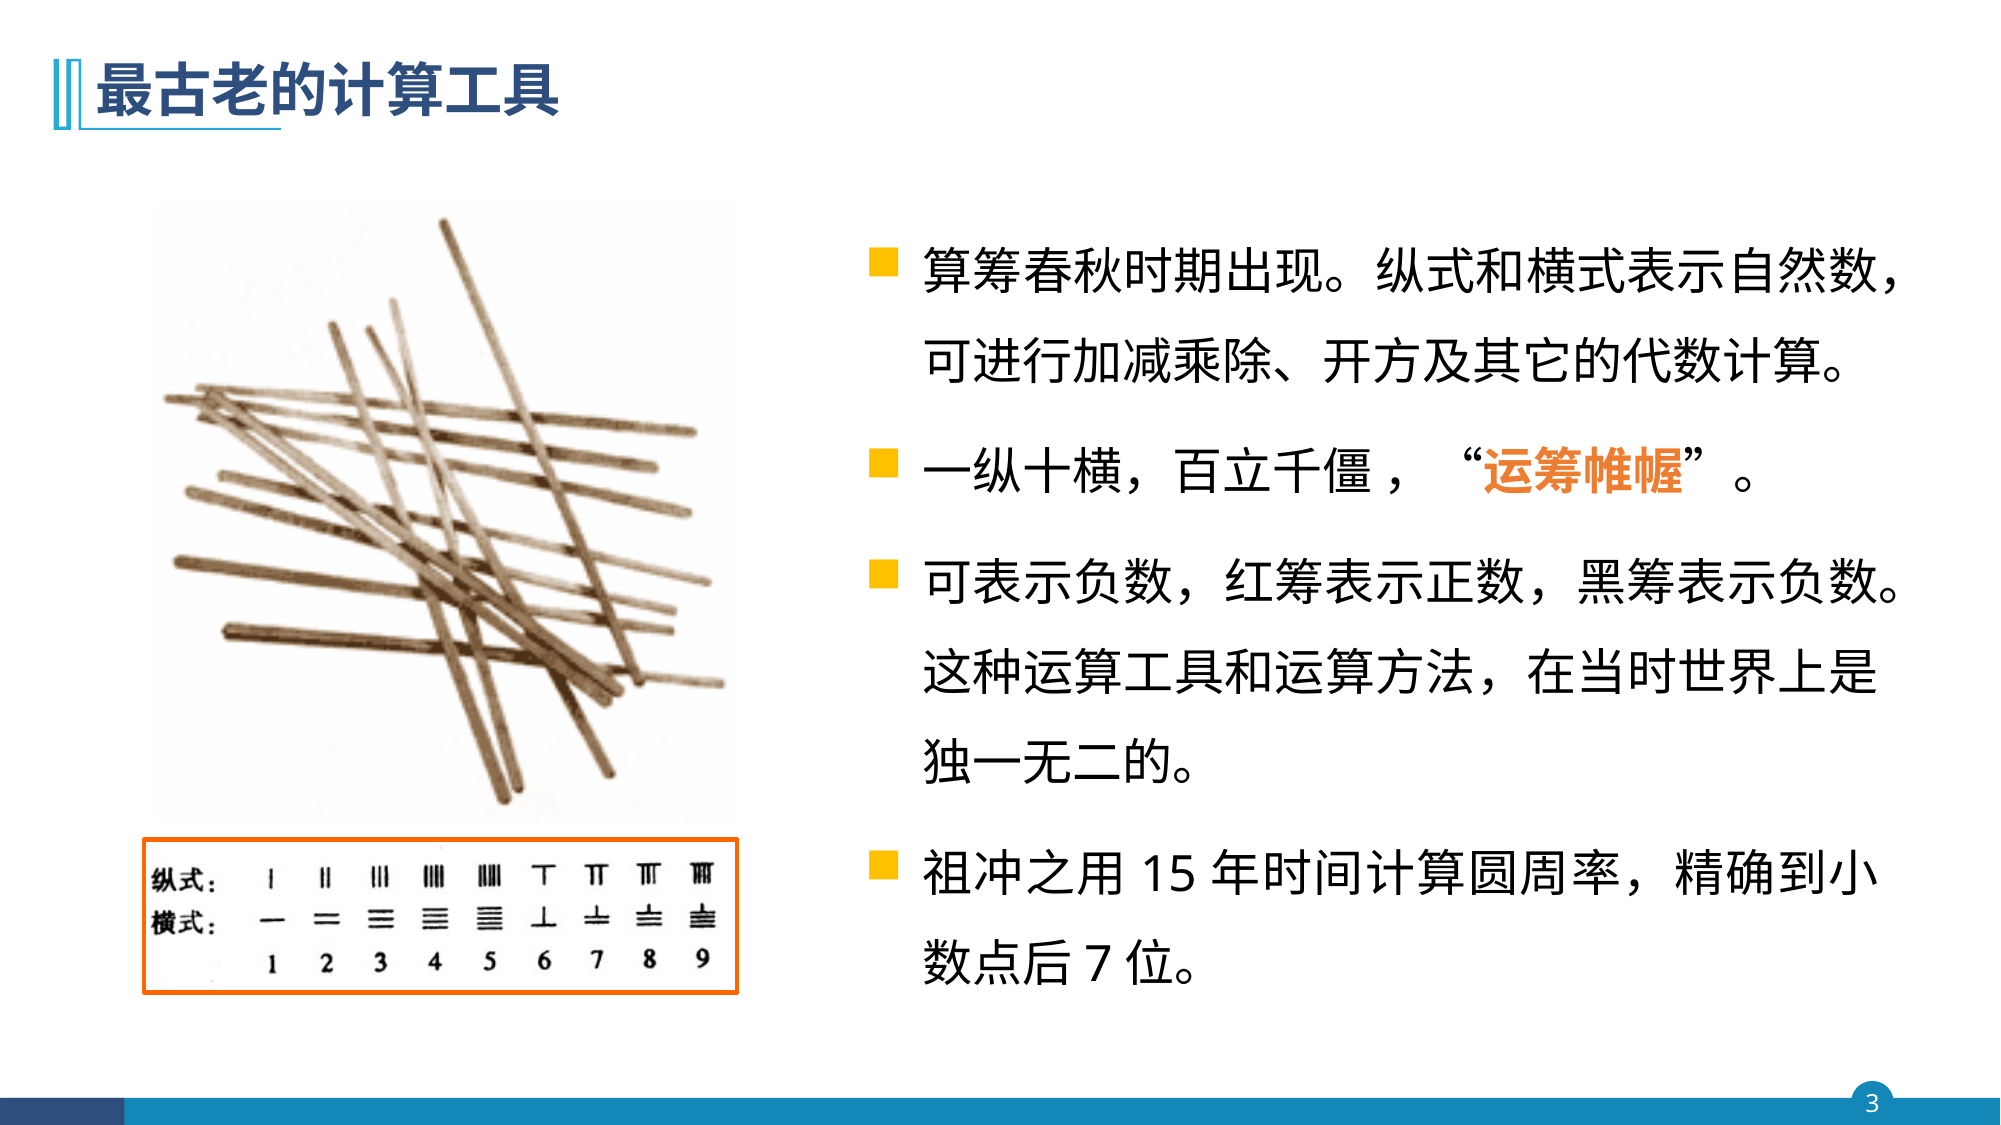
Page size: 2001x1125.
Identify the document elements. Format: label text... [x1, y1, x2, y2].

picture [155, 201, 736, 823]
text_box [62, 182, 828, 1037]
title 最古老的计算工具 [80, 42, 1805, 144]
list 算筹春秋时期出现。纵式和横式表示自然数，可进行加减乘除、开方及其它的代数计算。 一纵十横，百立千僵 ，“运筹帷幄”。 可表示负数，红筹表示正数，黑筹表示负数。这种运算工具和运算方法，在当时世界上是独一无二的。 祖冲之用15年时间计算圆周率，精确到小数点后7位。 [850, 201, 1895, 1056]
picture [146, 841, 736, 991]
